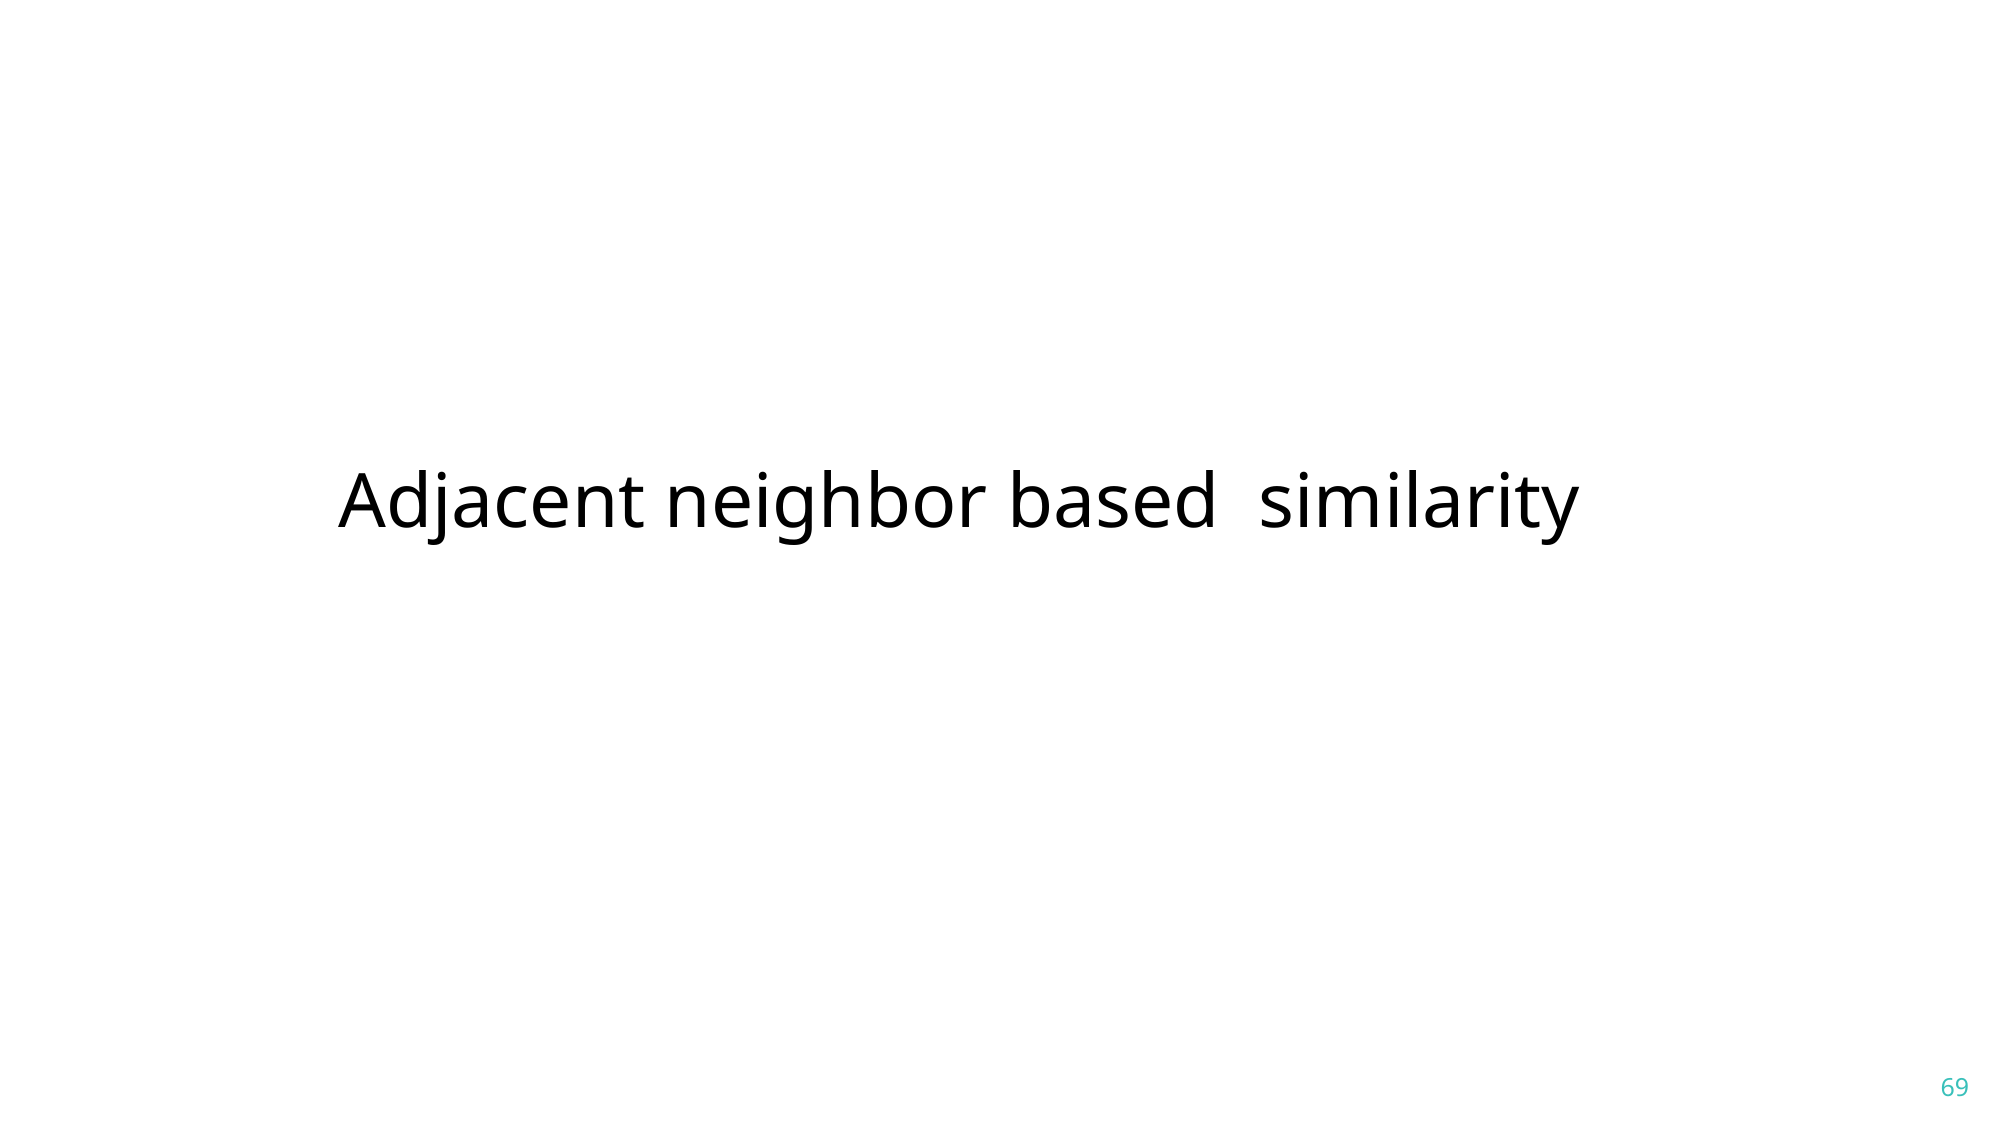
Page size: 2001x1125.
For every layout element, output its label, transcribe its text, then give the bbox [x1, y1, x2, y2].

slide_number 69 [1864, 1056, 1985, 1125]
text_box Adjacent neighbor based similarity [323, 445, 1596, 551]
